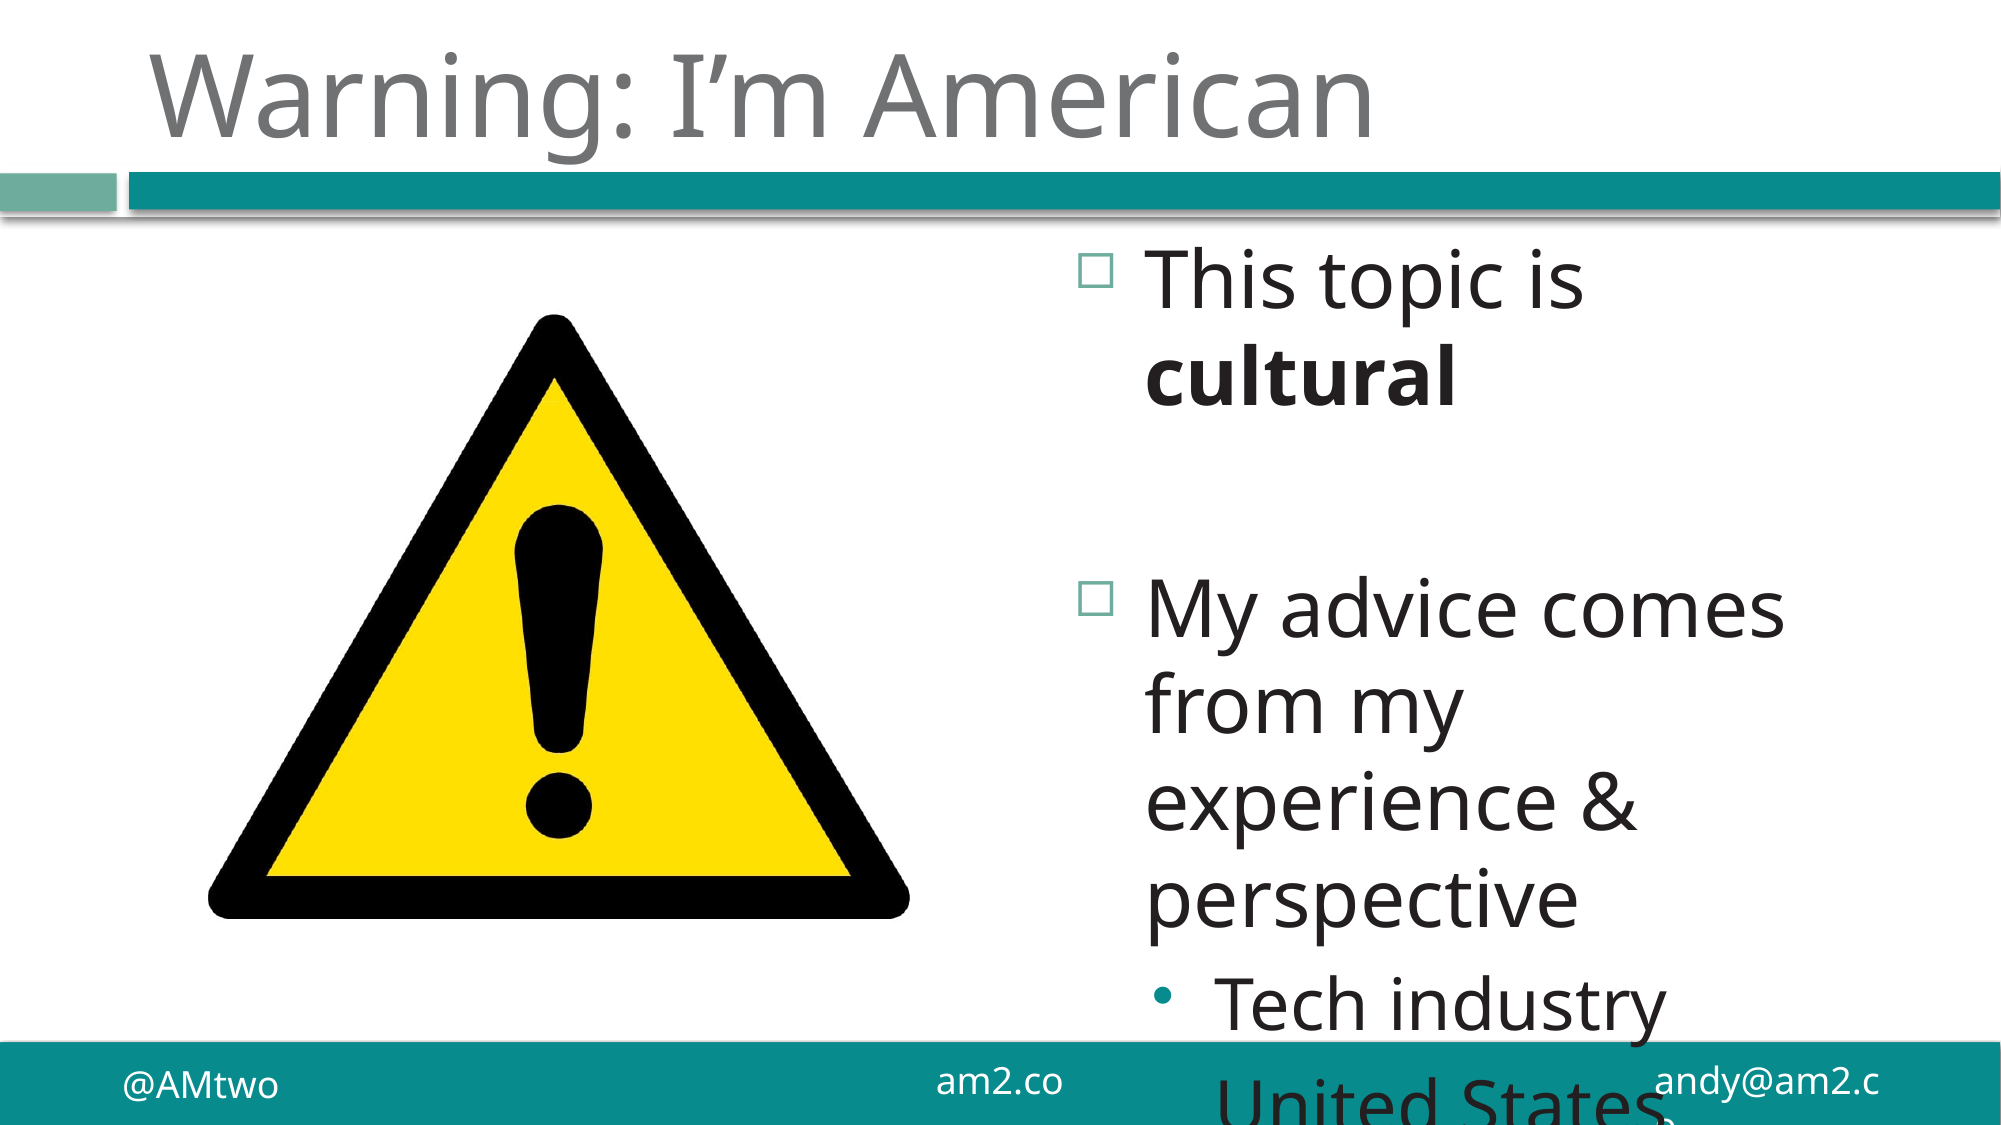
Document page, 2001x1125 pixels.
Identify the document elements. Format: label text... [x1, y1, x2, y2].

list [180, 285, 926, 942]
title Warning: I’m American [133, 15, 1917, 169]
list This topic is cultural My advice comes from my experience & perspective Tech industry United States [1059, 220, 1910, 1011]
